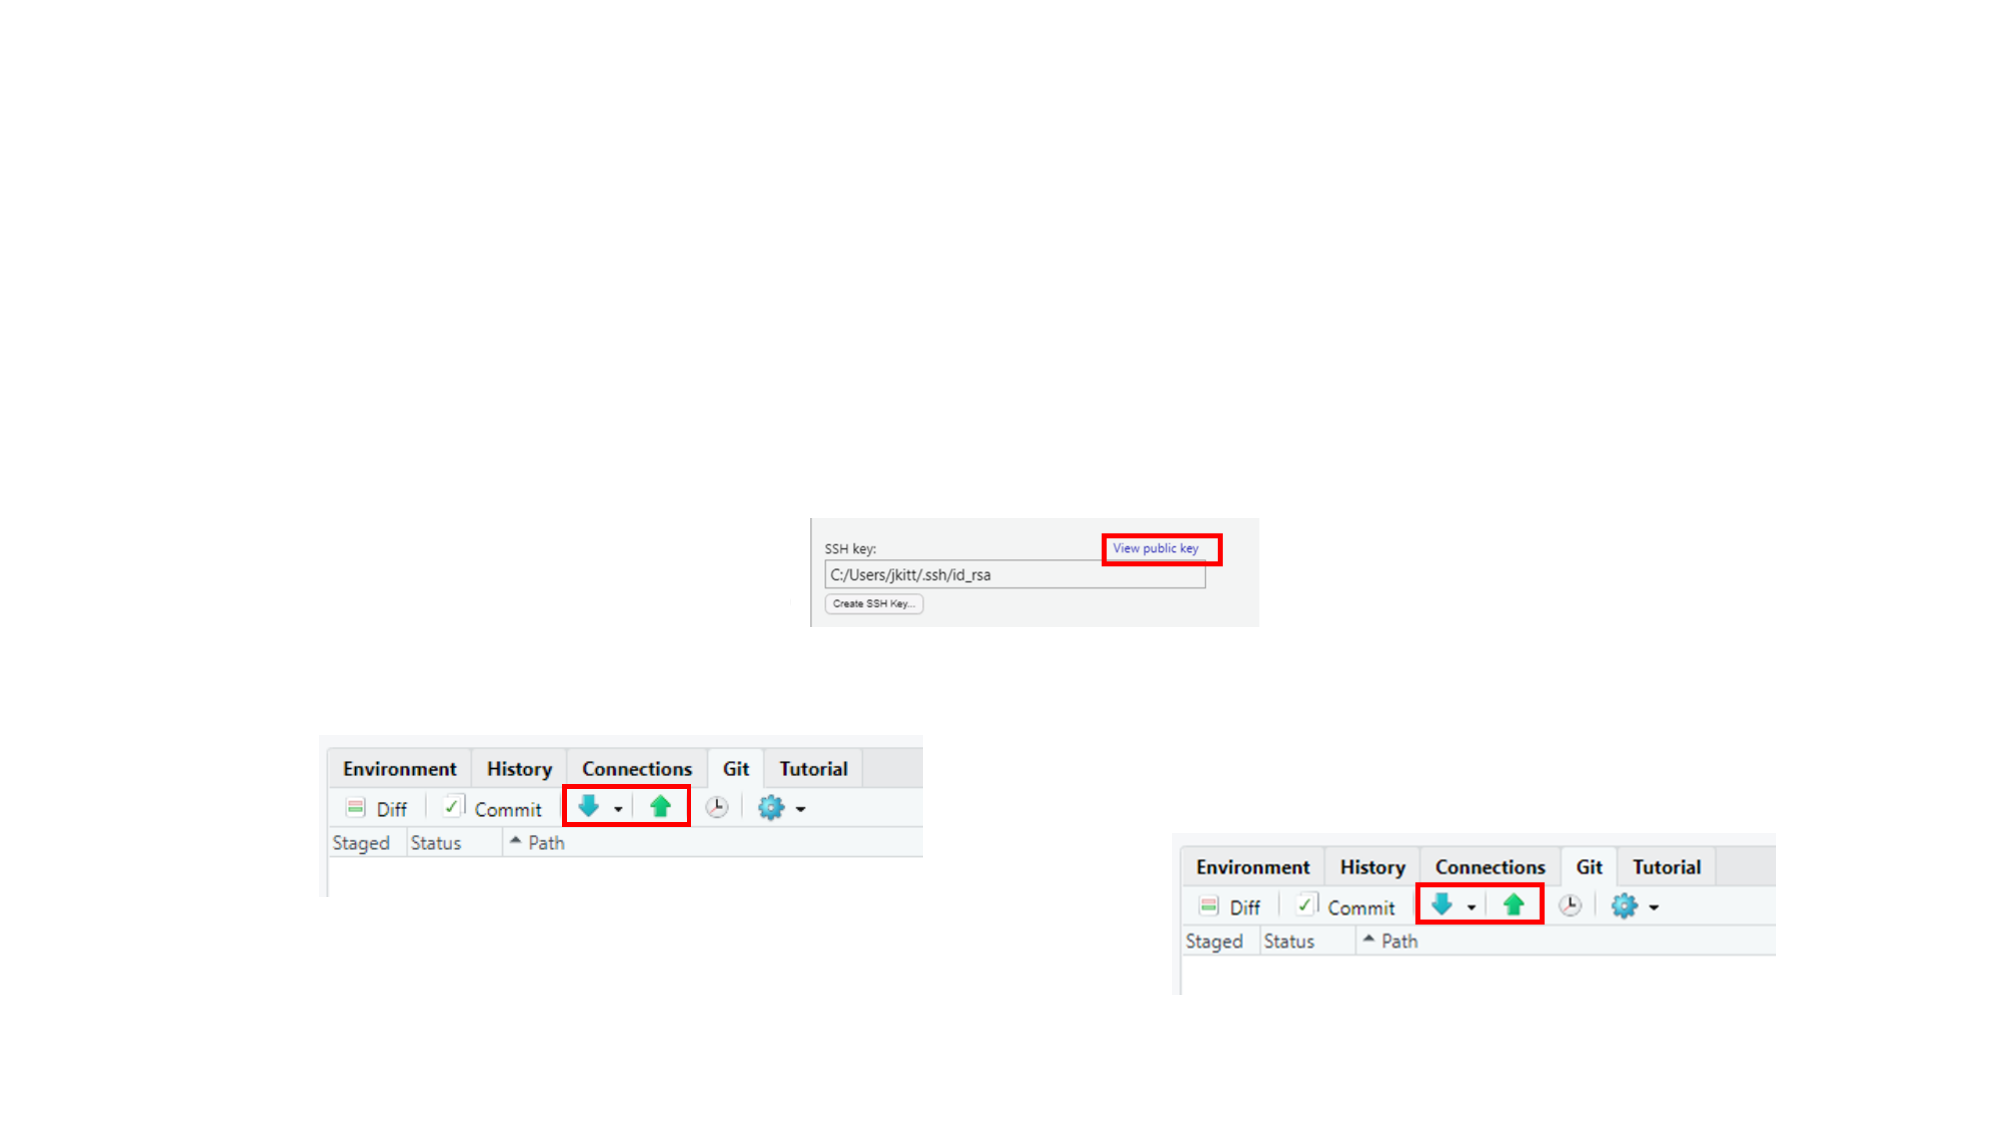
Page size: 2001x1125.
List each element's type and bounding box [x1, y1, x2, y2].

picture [319, 735, 923, 897]
list [790, 518, 1260, 627]
picture [1172, 833, 1776, 995]
